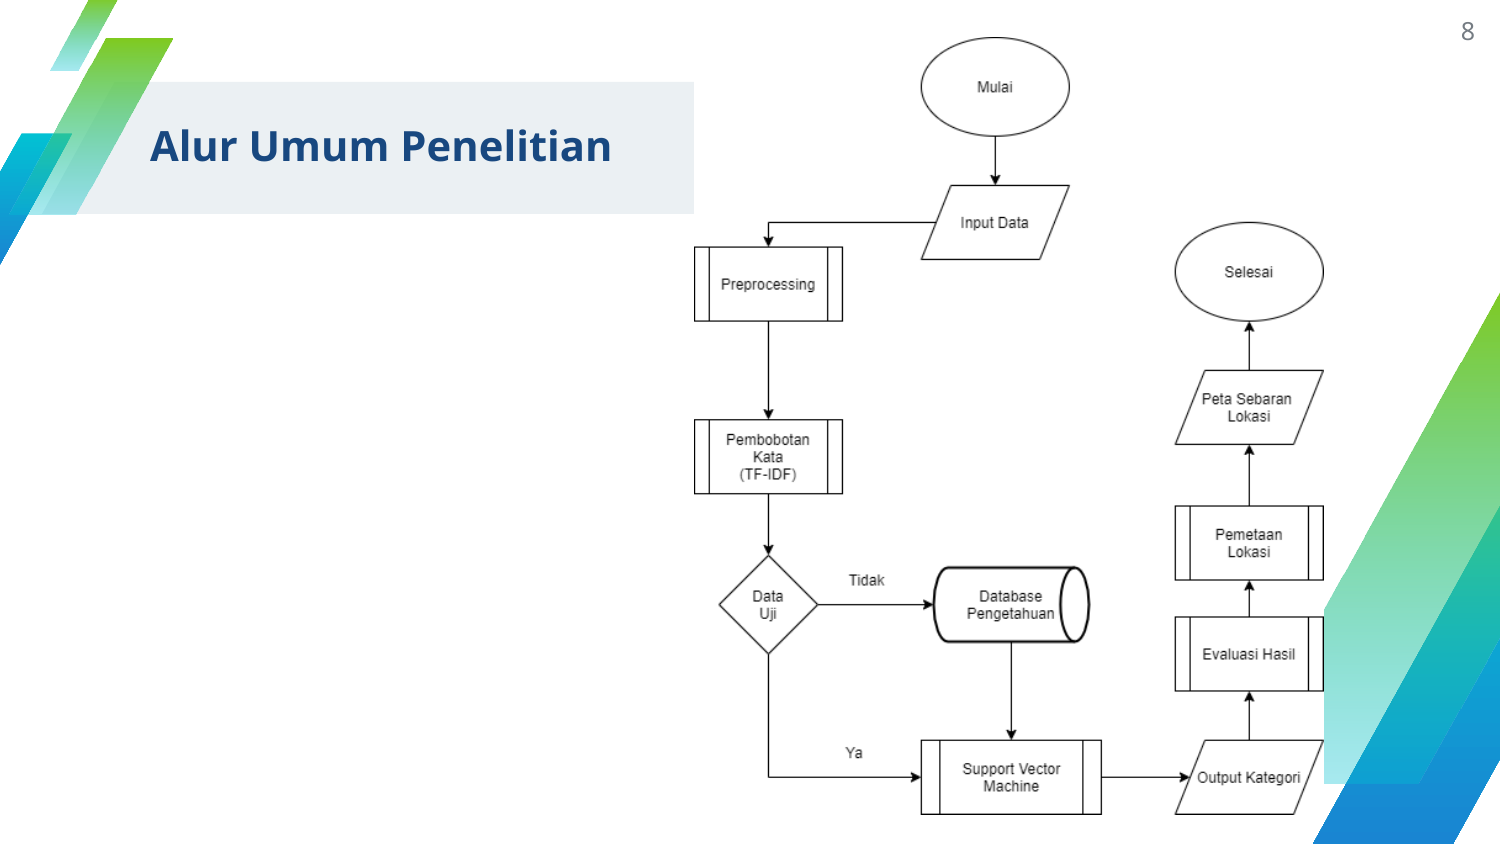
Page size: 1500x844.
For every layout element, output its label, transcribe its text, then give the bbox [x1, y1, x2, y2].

slide_number 8 [1403, 0, 1475, 65]
picture [693, 37, 1324, 816]
title Alur Umum Penelitian [150, 81, 688, 215]
